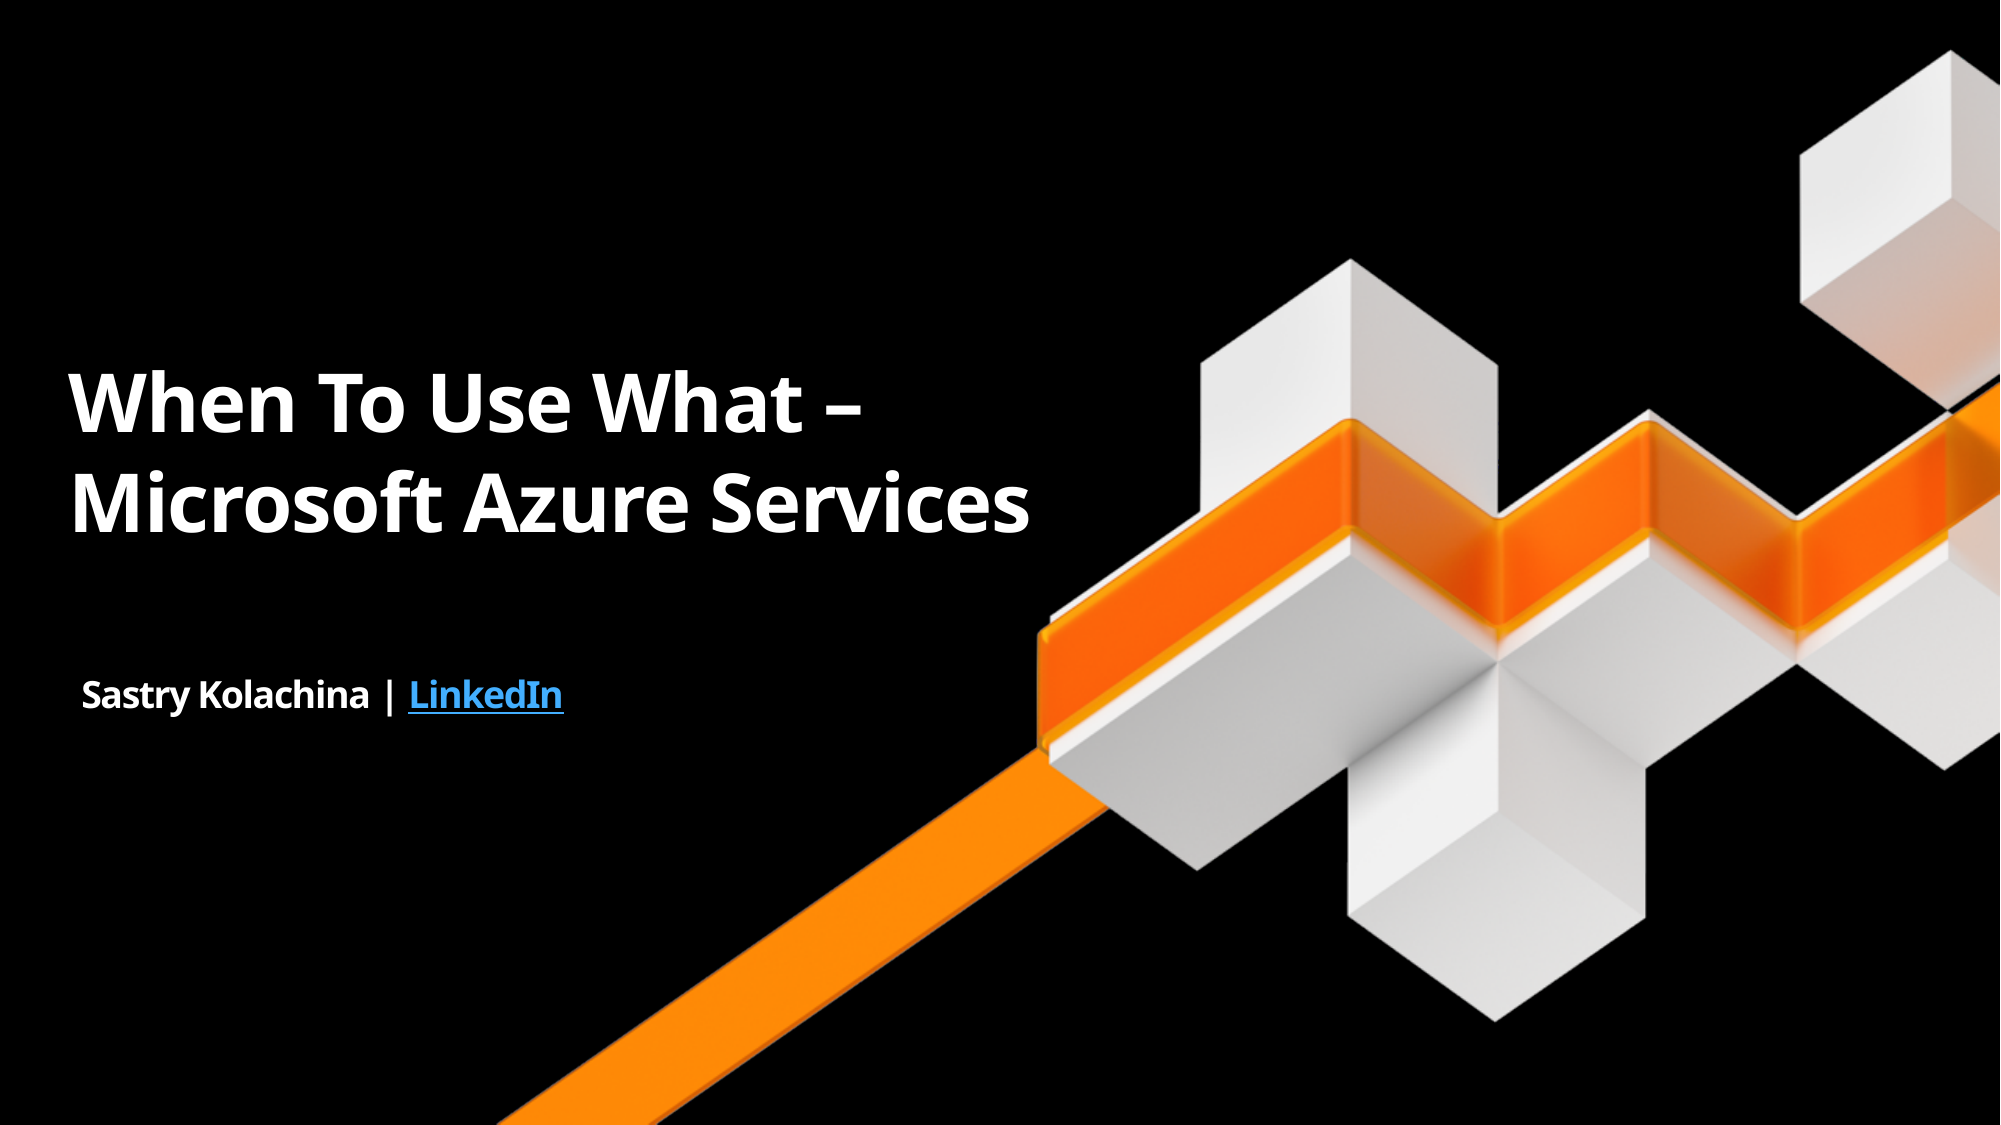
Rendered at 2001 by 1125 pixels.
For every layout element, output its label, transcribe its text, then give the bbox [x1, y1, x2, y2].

list Sastry Kolachina | LinkedIn [81, 671, 476, 754]
picture [476, 0, 2000, 1125]
title When To Use What – Microsoft Azure Services [69, 352, 476, 620]
